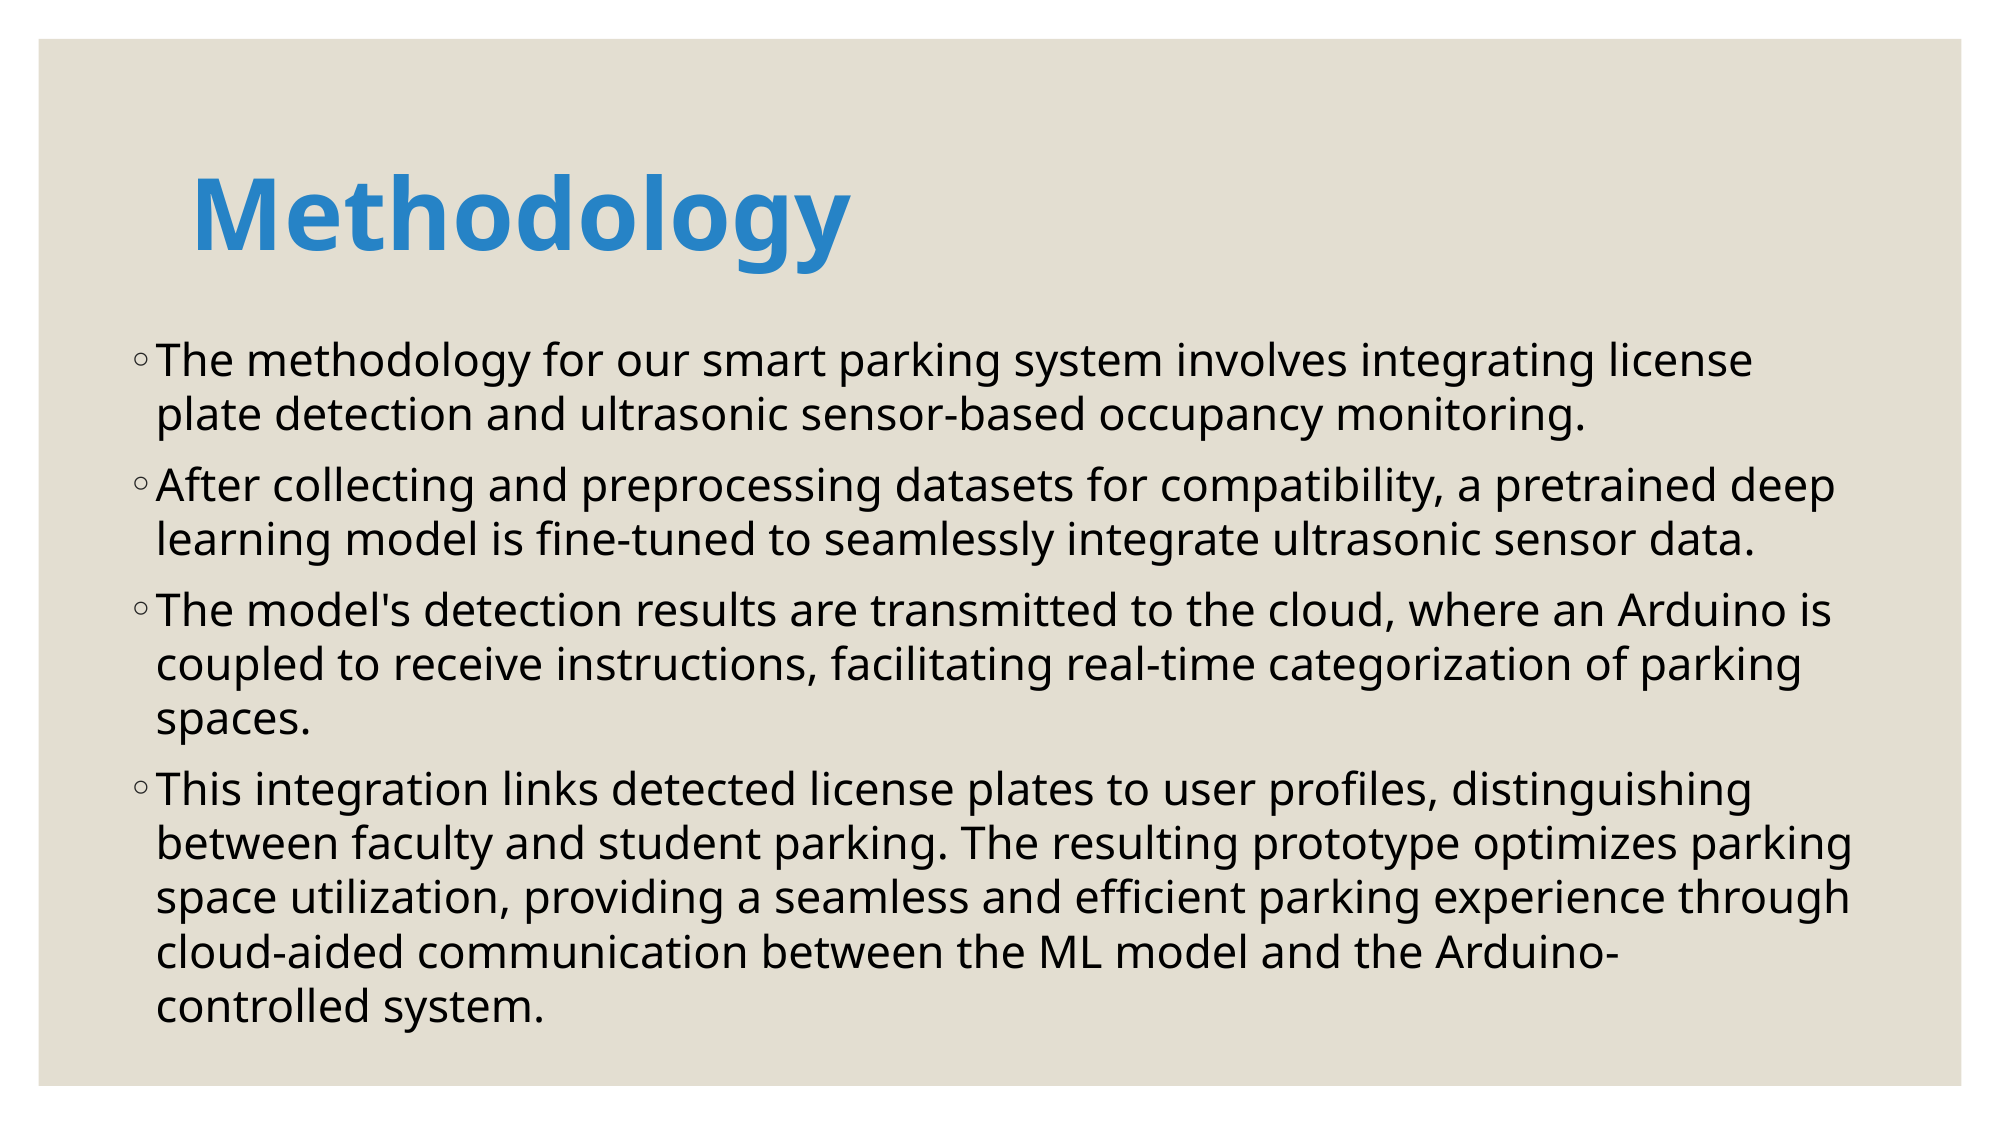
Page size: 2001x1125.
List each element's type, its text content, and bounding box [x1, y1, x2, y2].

title Methodology [174, 105, 1825, 323]
list The methodology for our smart parking system involves integrating license plate detection and ultrasonic sensor-based occupancy monitoring. After collecting and preprocessing datasets for compatibility, a pretrained deep learning model is fine-tuned to seamlessly integrate ultrasonic sensor data. The model's detection results are transmitted to the cloud, where an Arduino is coupled to receive instructions, facilitating real-time categorization of parking spaces. This integration links detected license plates to user profiles, distinguishing between faculty and student parking. The resulting prototype optimizes parking space utilization, providing a seamless and efficient parking experience through cloud-aided communication between the ML model and the Arduino-controlled system. [112, 323, 1882, 1049]
